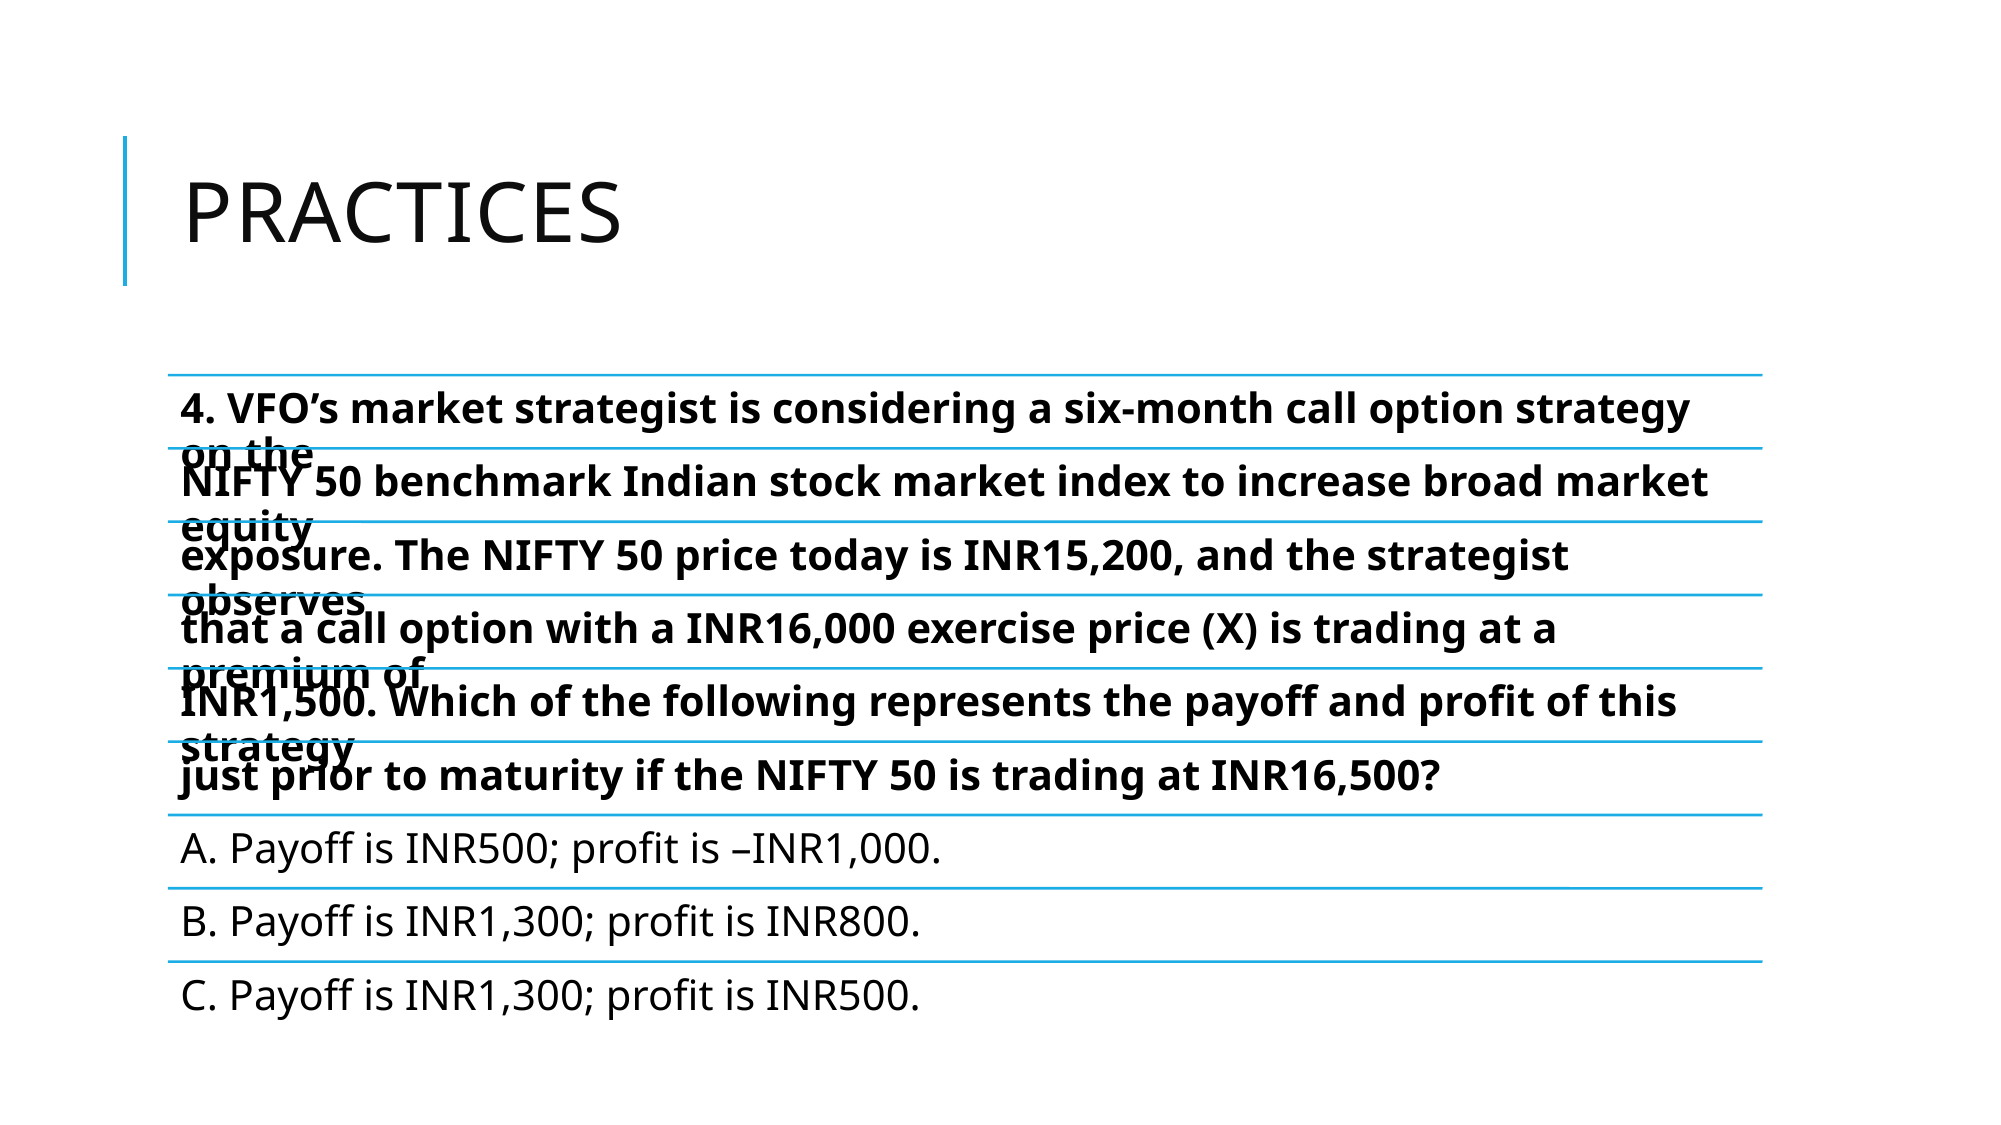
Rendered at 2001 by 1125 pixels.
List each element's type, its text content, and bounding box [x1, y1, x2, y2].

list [167, 374, 1763, 1036]
title practices [168, 96, 1763, 342]
